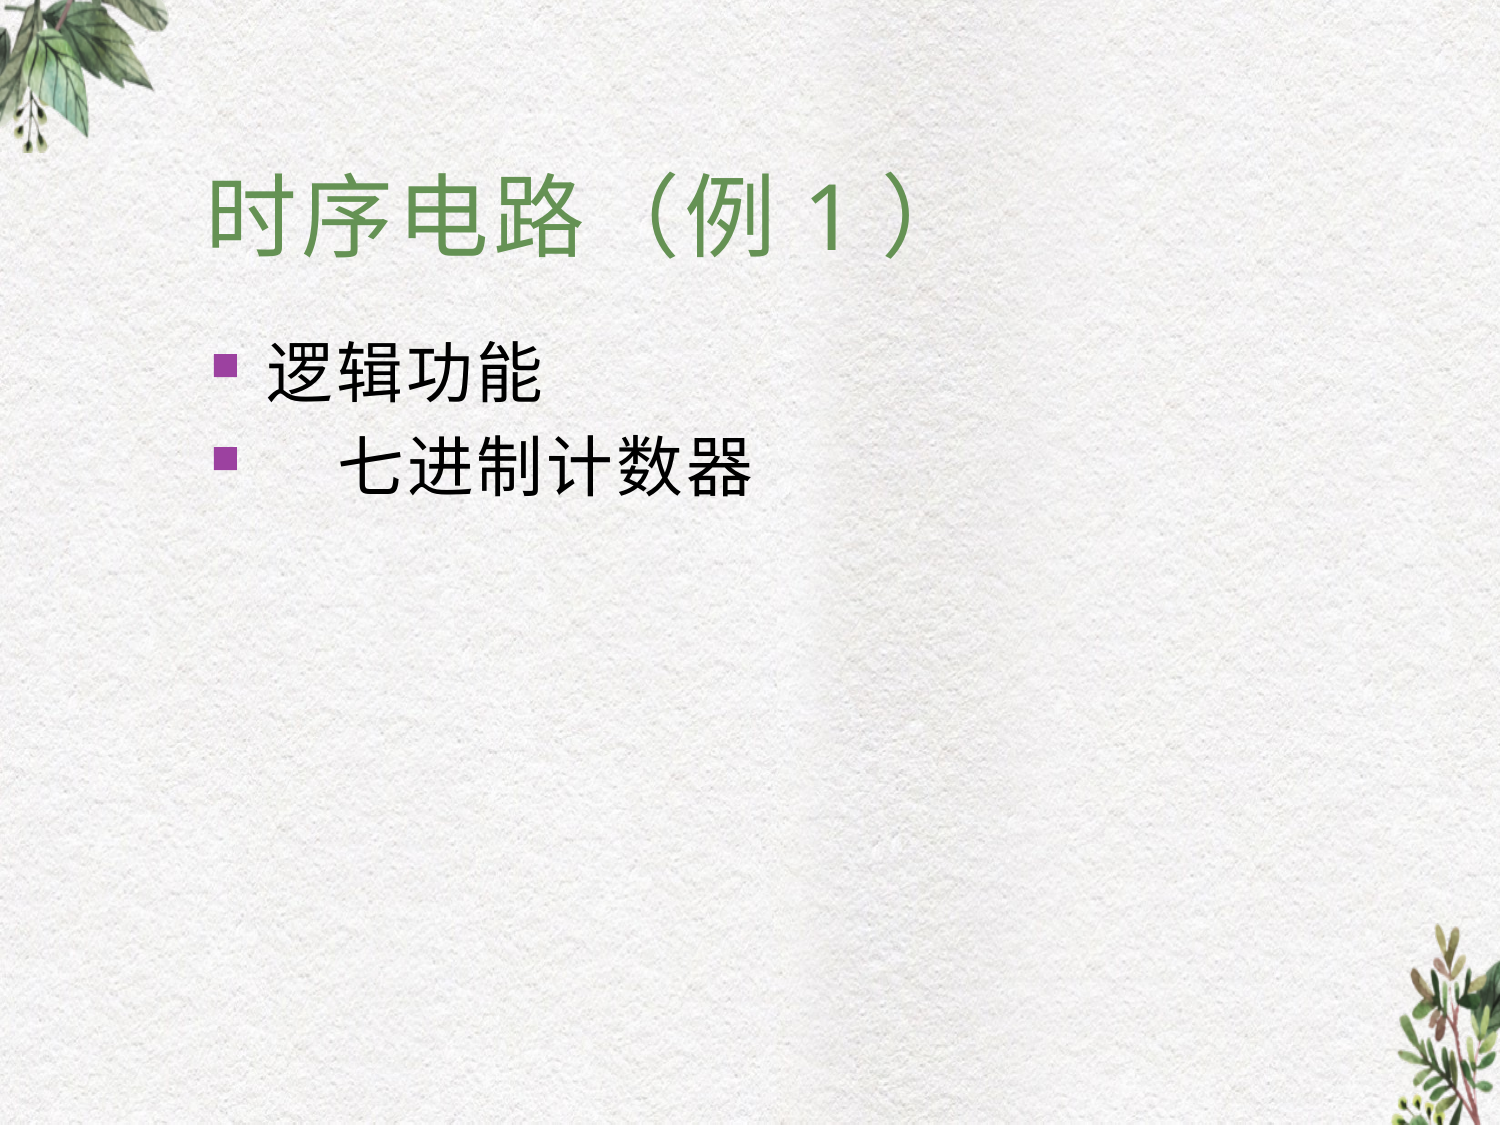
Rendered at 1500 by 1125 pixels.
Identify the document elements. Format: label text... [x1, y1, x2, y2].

picture [0, 0, 1500, 1125]
title 时序电路（例1） [188, 35, 1468, 275]
list 逻辑功能 七进制计数器 [193, 331, 1469, 1006]
